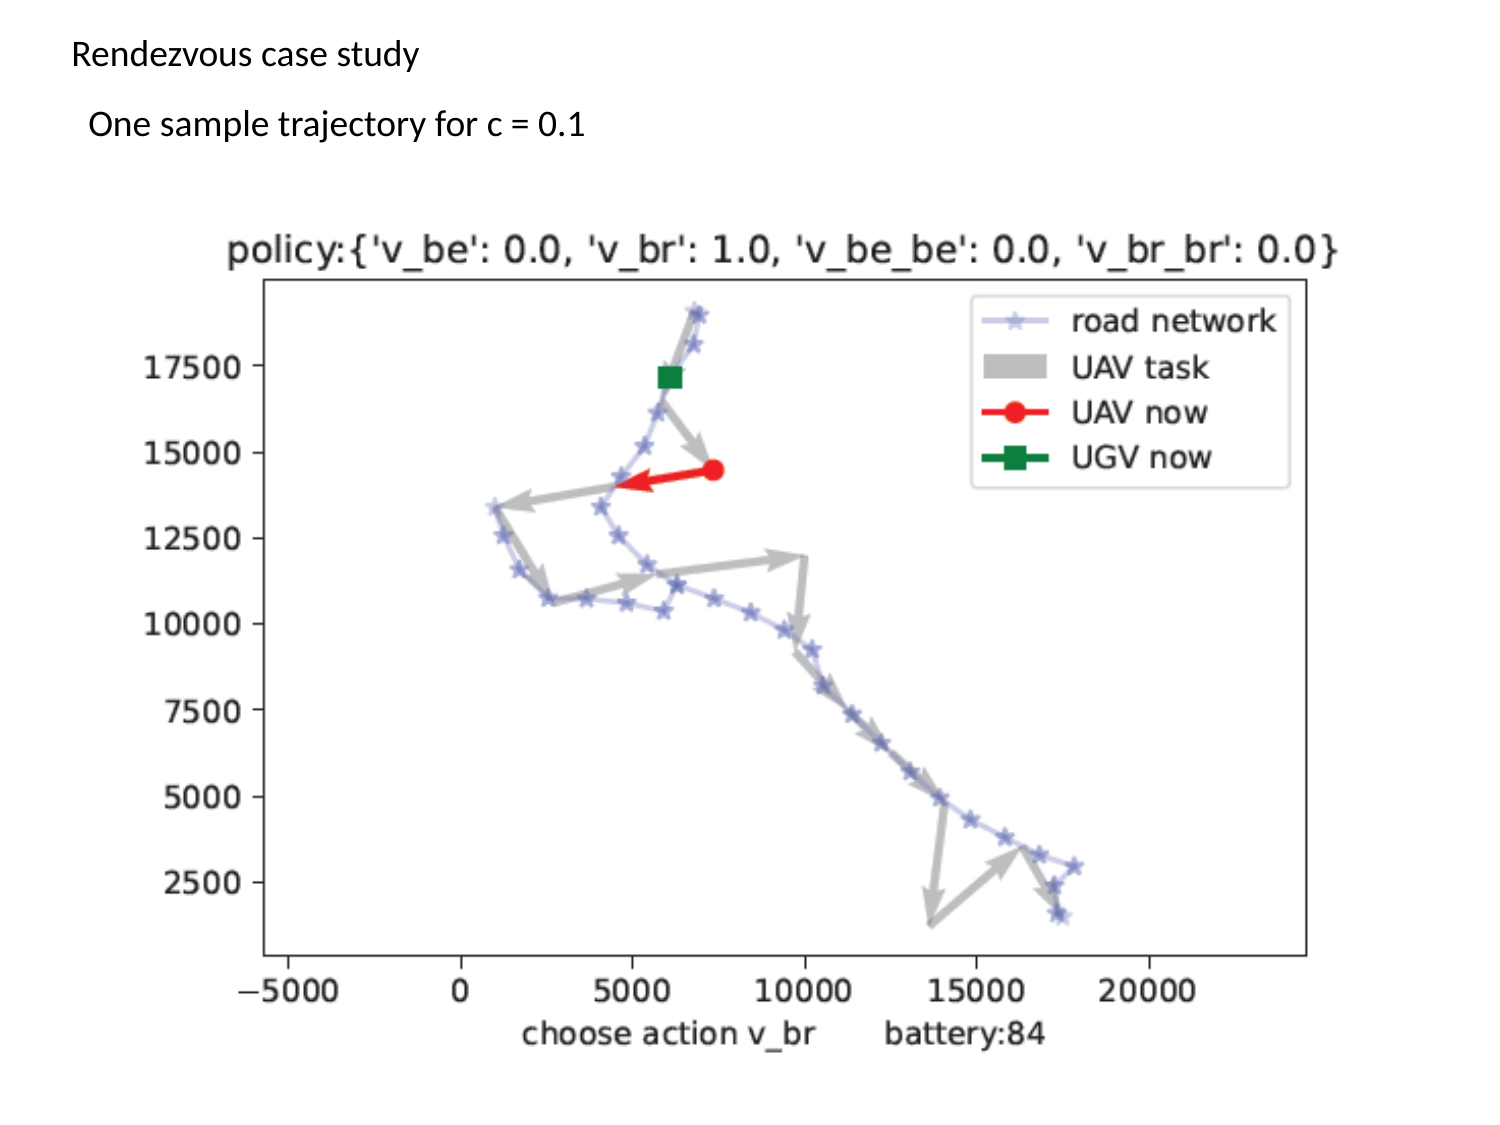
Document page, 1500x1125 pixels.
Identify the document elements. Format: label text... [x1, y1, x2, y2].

text_box Rendezvous case study [56, 22, 969, 82]
text_box One sample trajectory for c = 0.1 [73, 91, 673, 152]
picture [131, 208, 1369, 1055]
